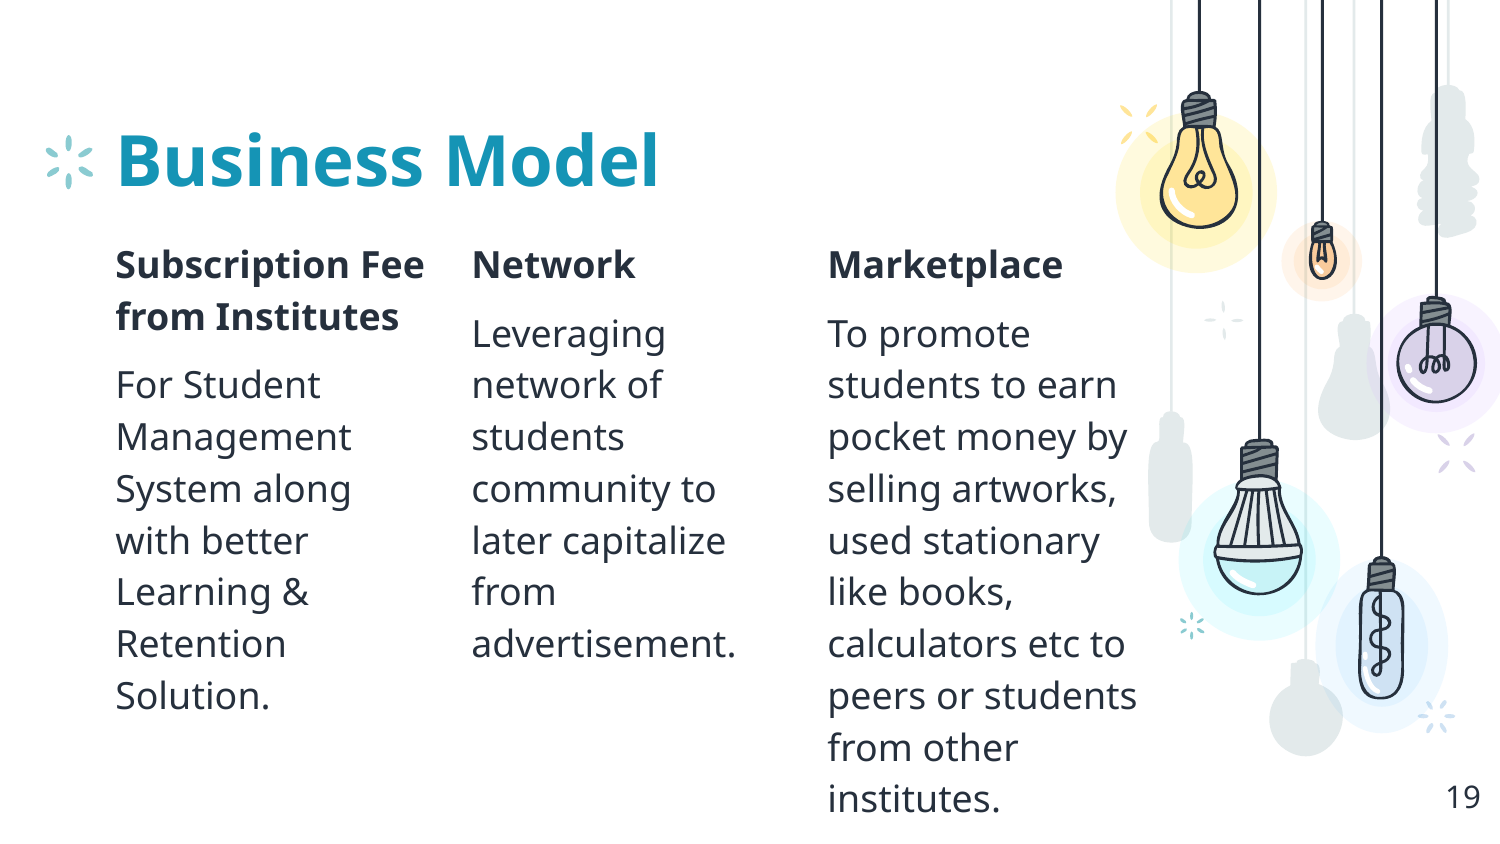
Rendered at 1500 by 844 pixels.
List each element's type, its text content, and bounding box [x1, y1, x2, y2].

list Network Leveraging network of students community to later capitalize from advertisement. [471, 234, 794, 769]
slide_number 19 [1426, 766, 1482, 832]
title Business Model [115, 124, 1044, 203]
list Subscription Fee from Institutes For Student Management System along with better Learning & Retention Solution. [115, 234, 438, 769]
list Marketplace To promote students to earn pocket money by selling artworks, used stationary like books, calculators etc to peers or students from other institutes. [827, 234, 1150, 769]
